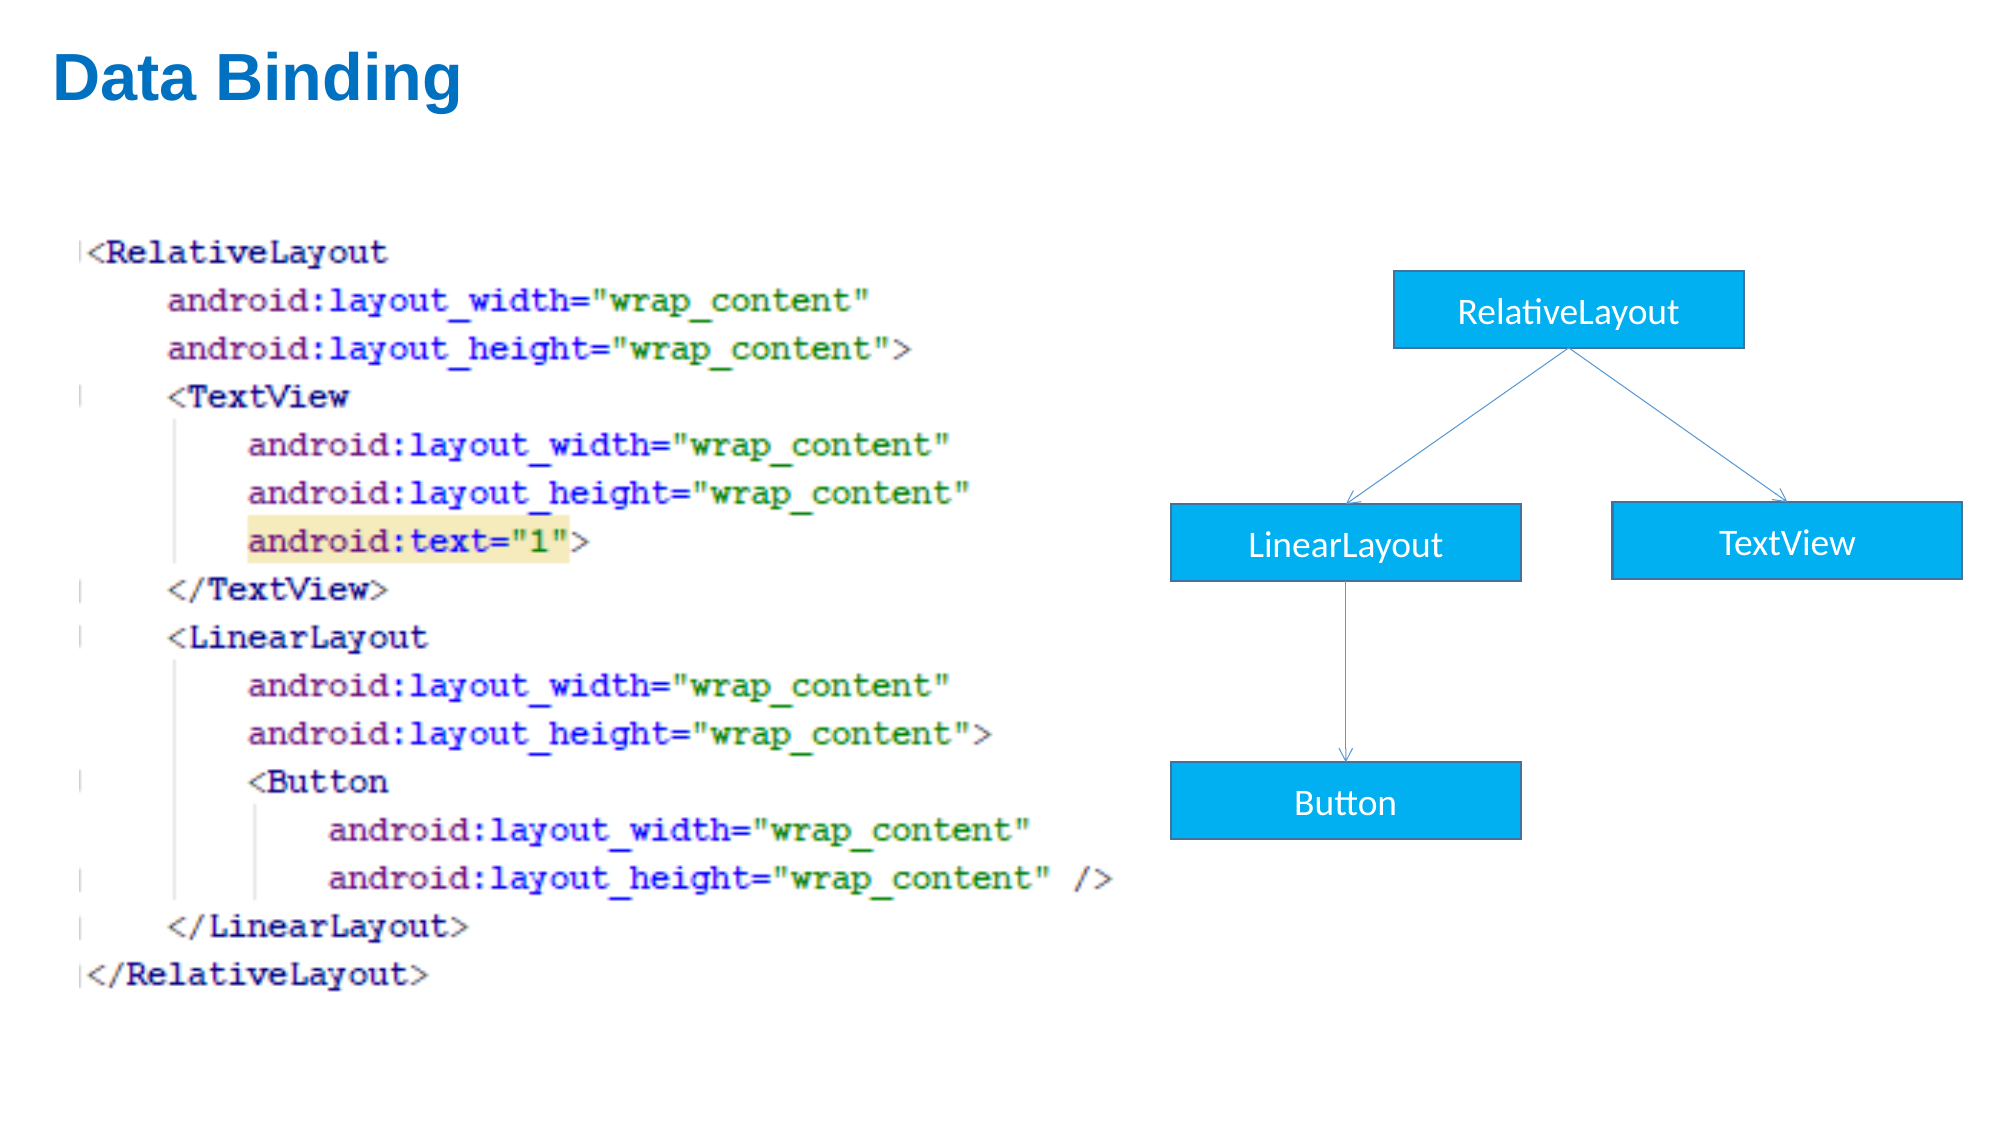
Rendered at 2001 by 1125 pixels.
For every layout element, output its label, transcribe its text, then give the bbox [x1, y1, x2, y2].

text_box Data Binding [37, 26, 479, 121]
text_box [1345, 347, 1569, 505]
text_box TextView [1611, 501, 1963, 580]
text_box LinearLayout [1170, 503, 1522, 582]
text_box RelativeLayout [1393, 270, 1745, 347]
text_box Button [1170, 761, 1522, 840]
picture [79, 230, 1154, 1003]
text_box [1568, 347, 1788, 503]
